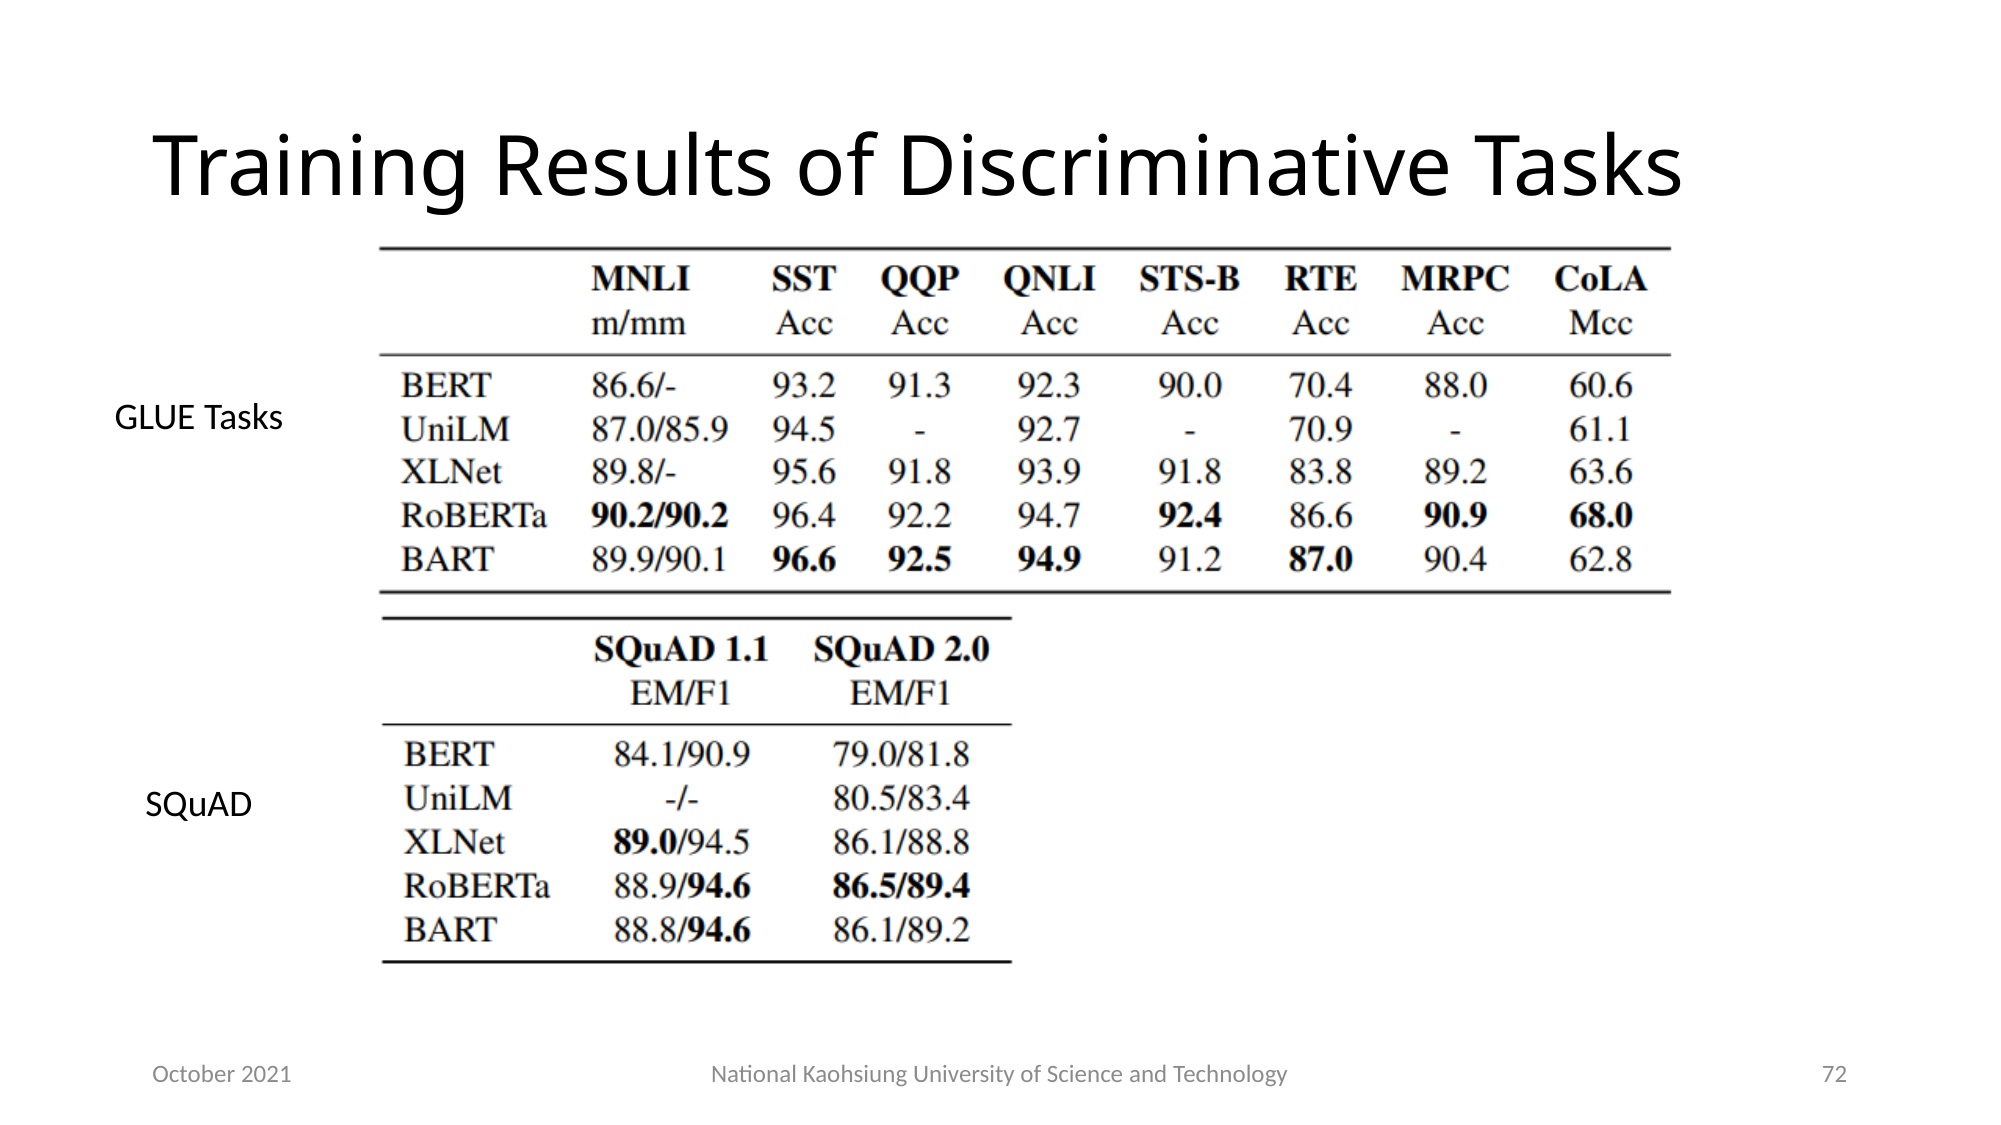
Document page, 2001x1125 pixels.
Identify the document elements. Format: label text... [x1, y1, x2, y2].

slide_number 72 [1412, 1042, 1863, 1103]
title Training Results of Discriminative Tasks [137, 59, 1863, 278]
text_box GLUE Tasks [73, 350, 325, 480]
picture [380, 600, 1025, 970]
footer National Kaohsiung University of Science and Technology [662, 1042, 1338, 1103]
text_box SQuAD [73, 736, 325, 866]
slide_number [137, 1042, 588, 1103]
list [362, 239, 1687, 601]
